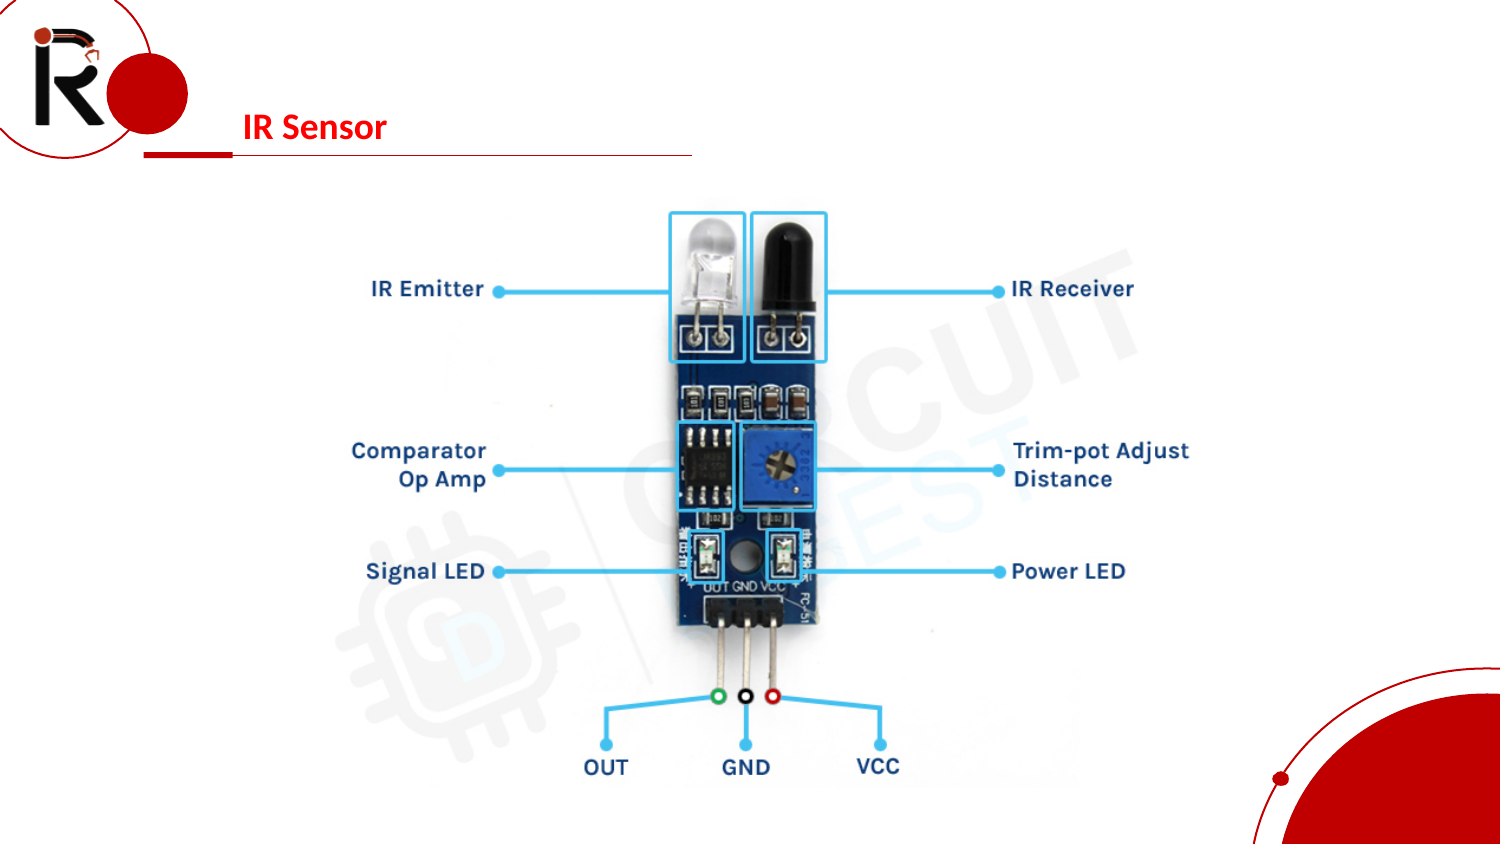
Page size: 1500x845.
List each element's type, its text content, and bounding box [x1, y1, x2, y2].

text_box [0, 0, 189, 161]
text_box IR Sensor [227, 94, 773, 155]
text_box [143, 151, 693, 159]
picture [306, 197, 1194, 789]
picture [0, 22, 141, 135]
picture [1272, 771, 1289, 786]
